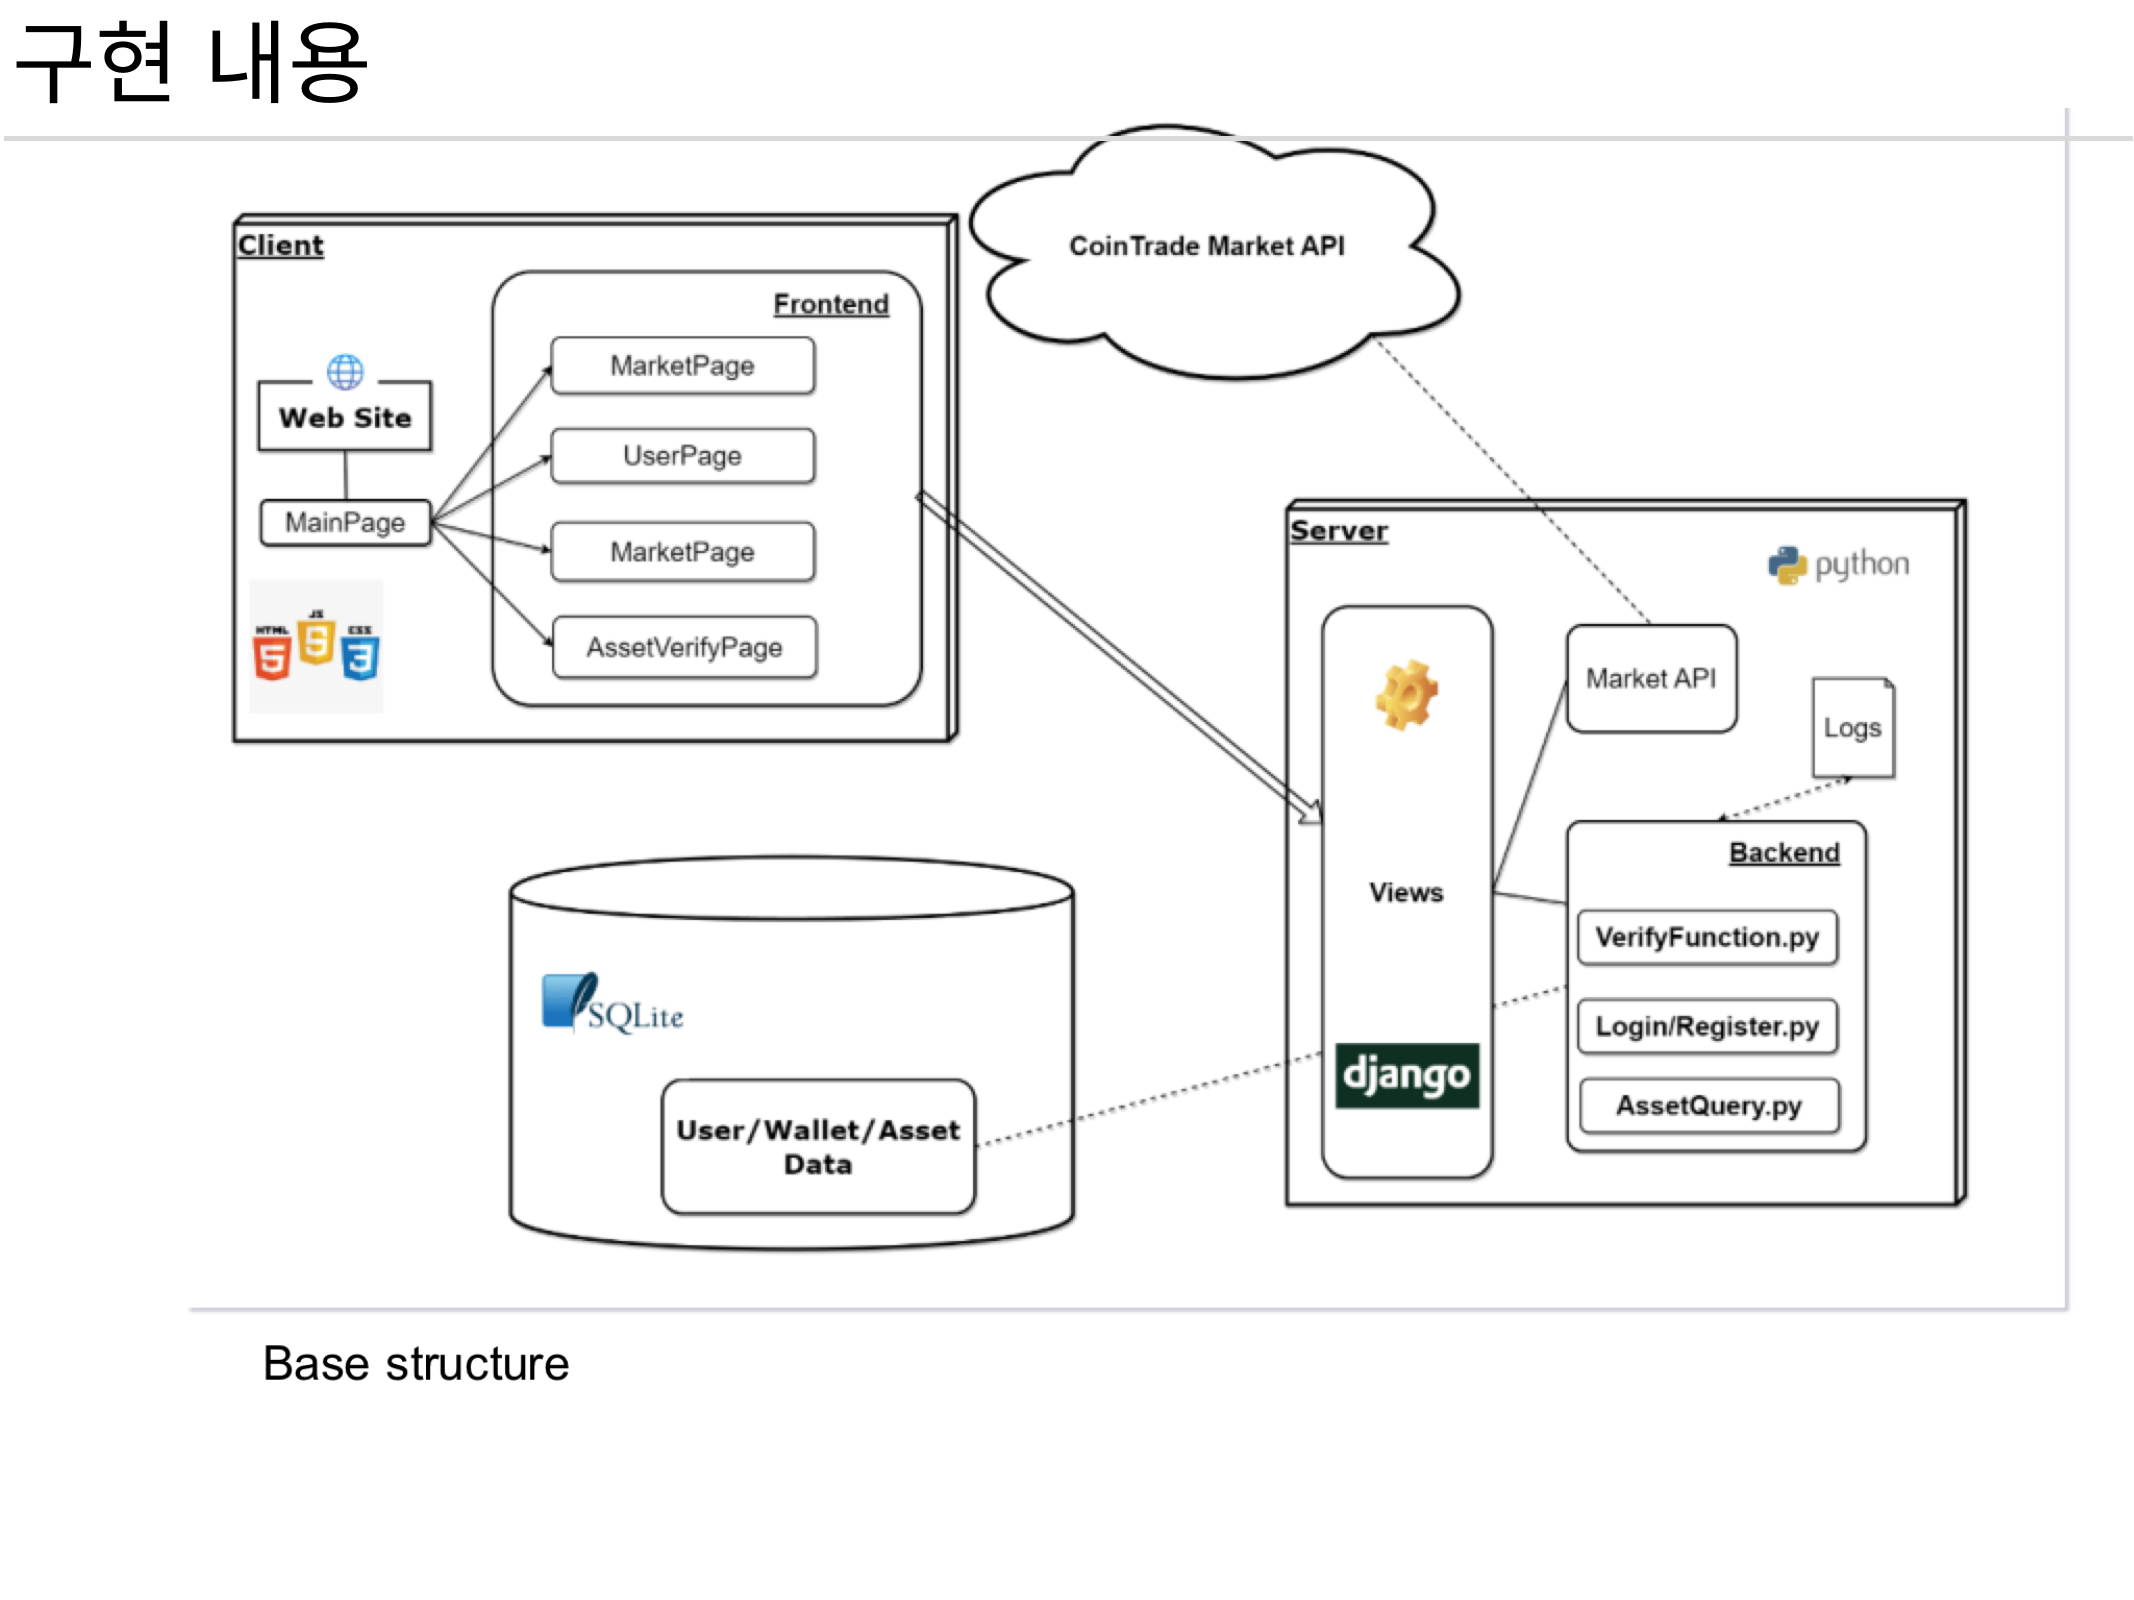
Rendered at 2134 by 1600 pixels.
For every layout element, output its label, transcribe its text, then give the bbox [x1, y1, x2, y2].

picture [52, 108, 2134, 138]
picture [52, 139, 2134, 1411]
text_box 구현 내용 [3, 0, 2134, 123]
